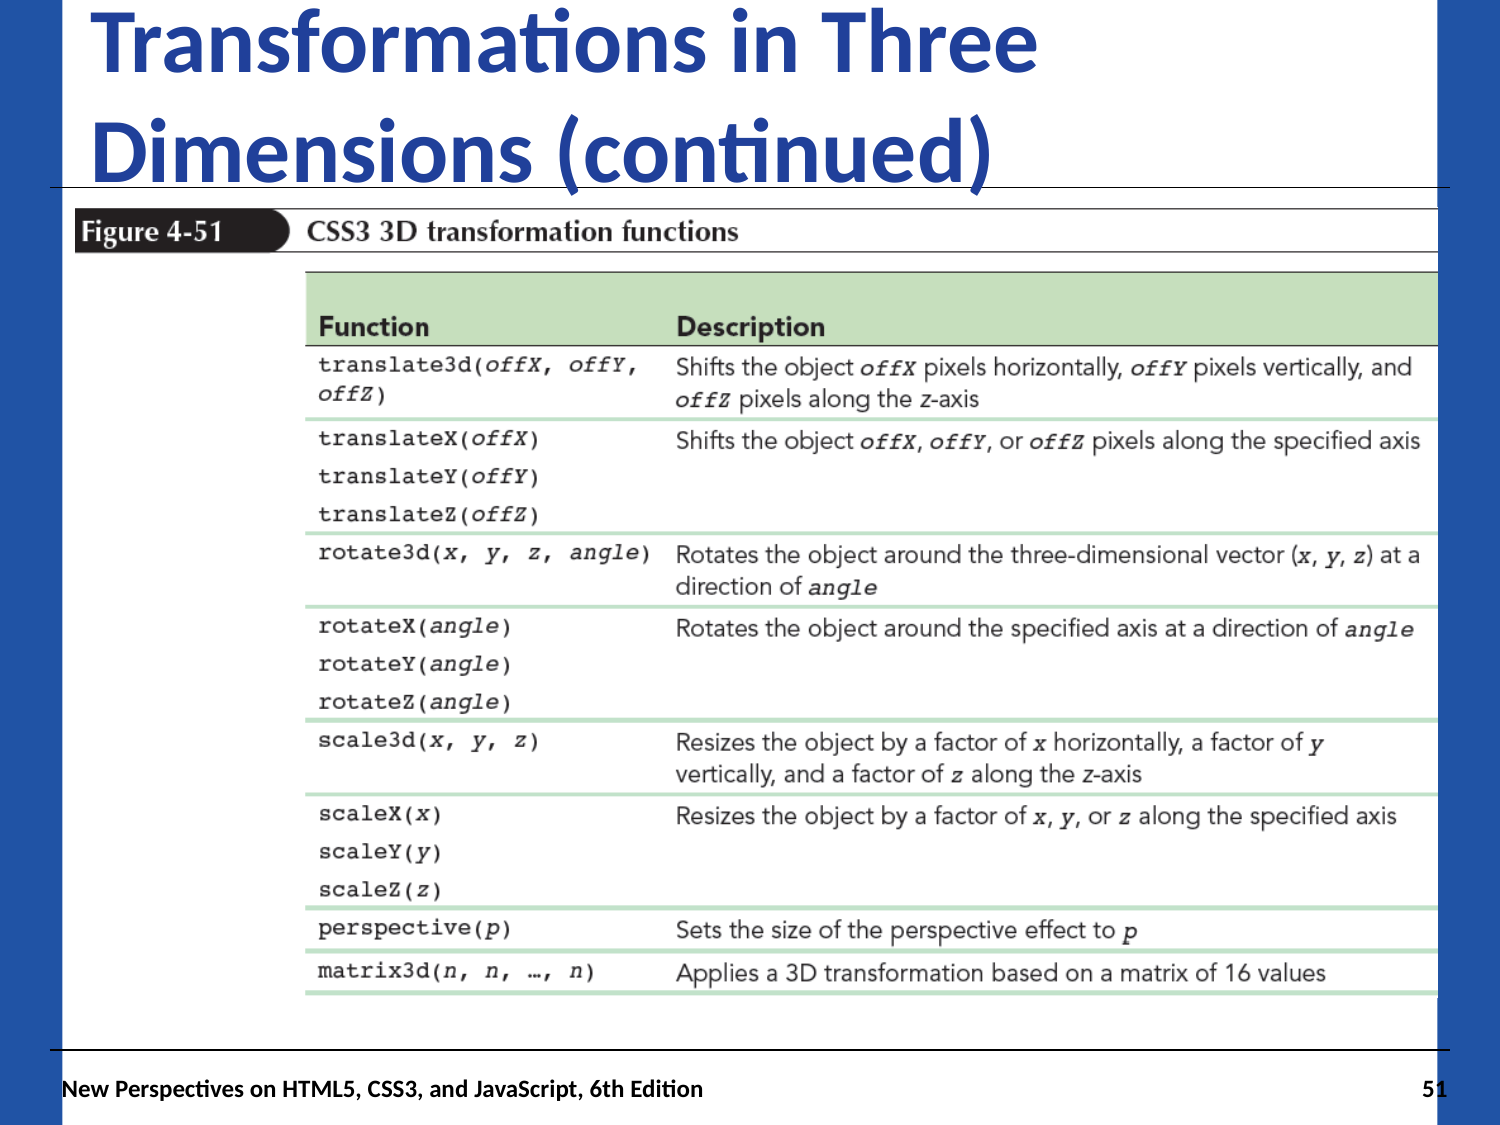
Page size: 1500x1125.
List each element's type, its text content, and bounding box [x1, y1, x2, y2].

title Transformations in Three Dimensions (continued) [74, 13, 1438, 169]
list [74, 207, 1438, 998]
slide_number 51 [1397, 1050, 1463, 1125]
footer New Perspectives on HTML5, CSS3, and JavaScript, 6th Edition [46, 1050, 1397, 1125]
